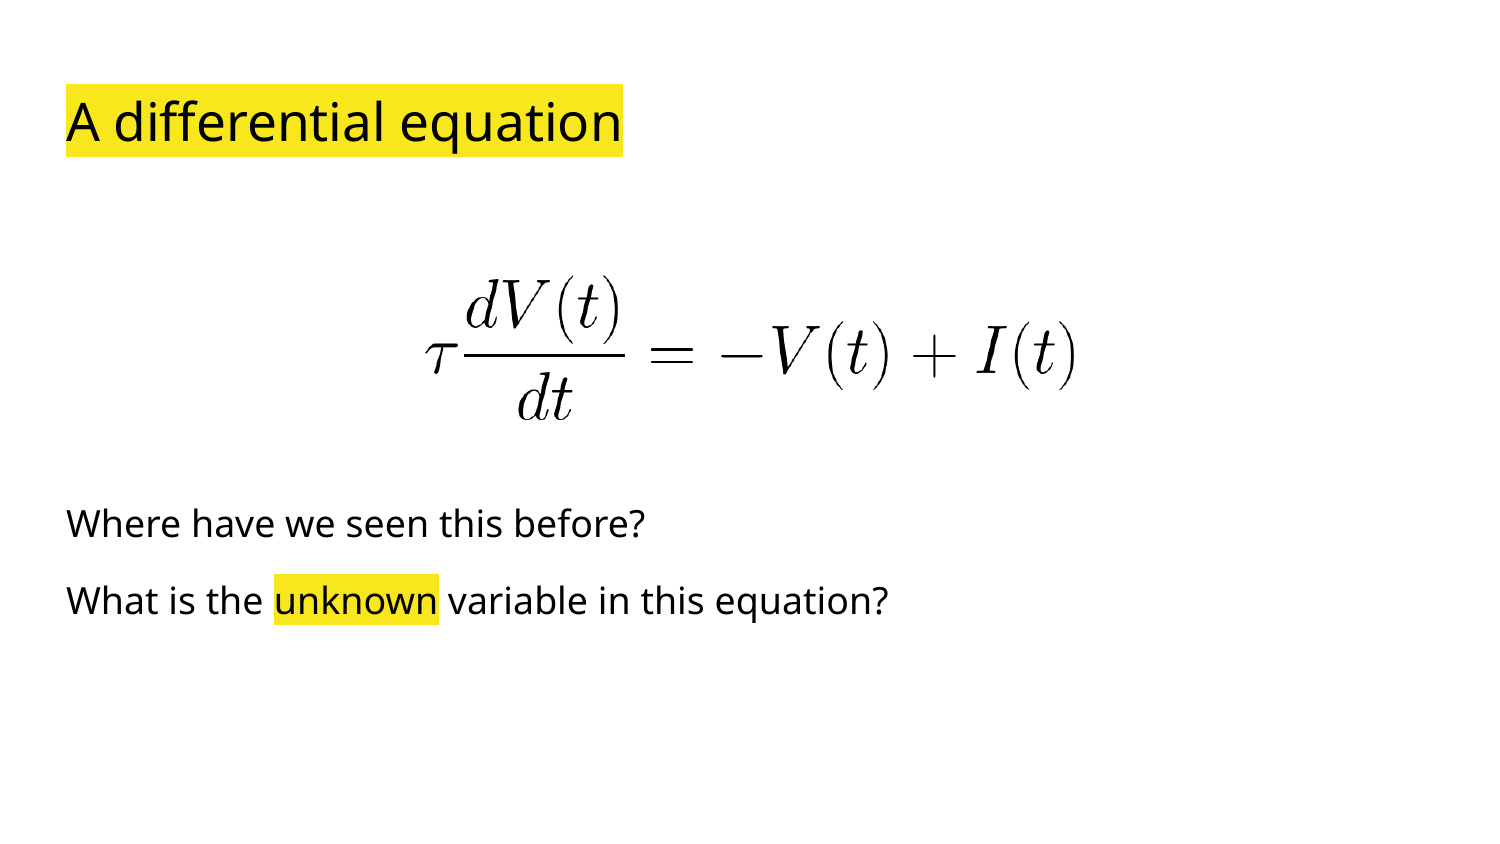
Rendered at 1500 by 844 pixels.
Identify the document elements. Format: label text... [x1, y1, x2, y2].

picture [425, 275, 1075, 421]
list Where have we seen this before? What is the unknown variable in this equation? [51, 478, 1449, 762]
title A differential equation [51, 72, 1449, 167]
